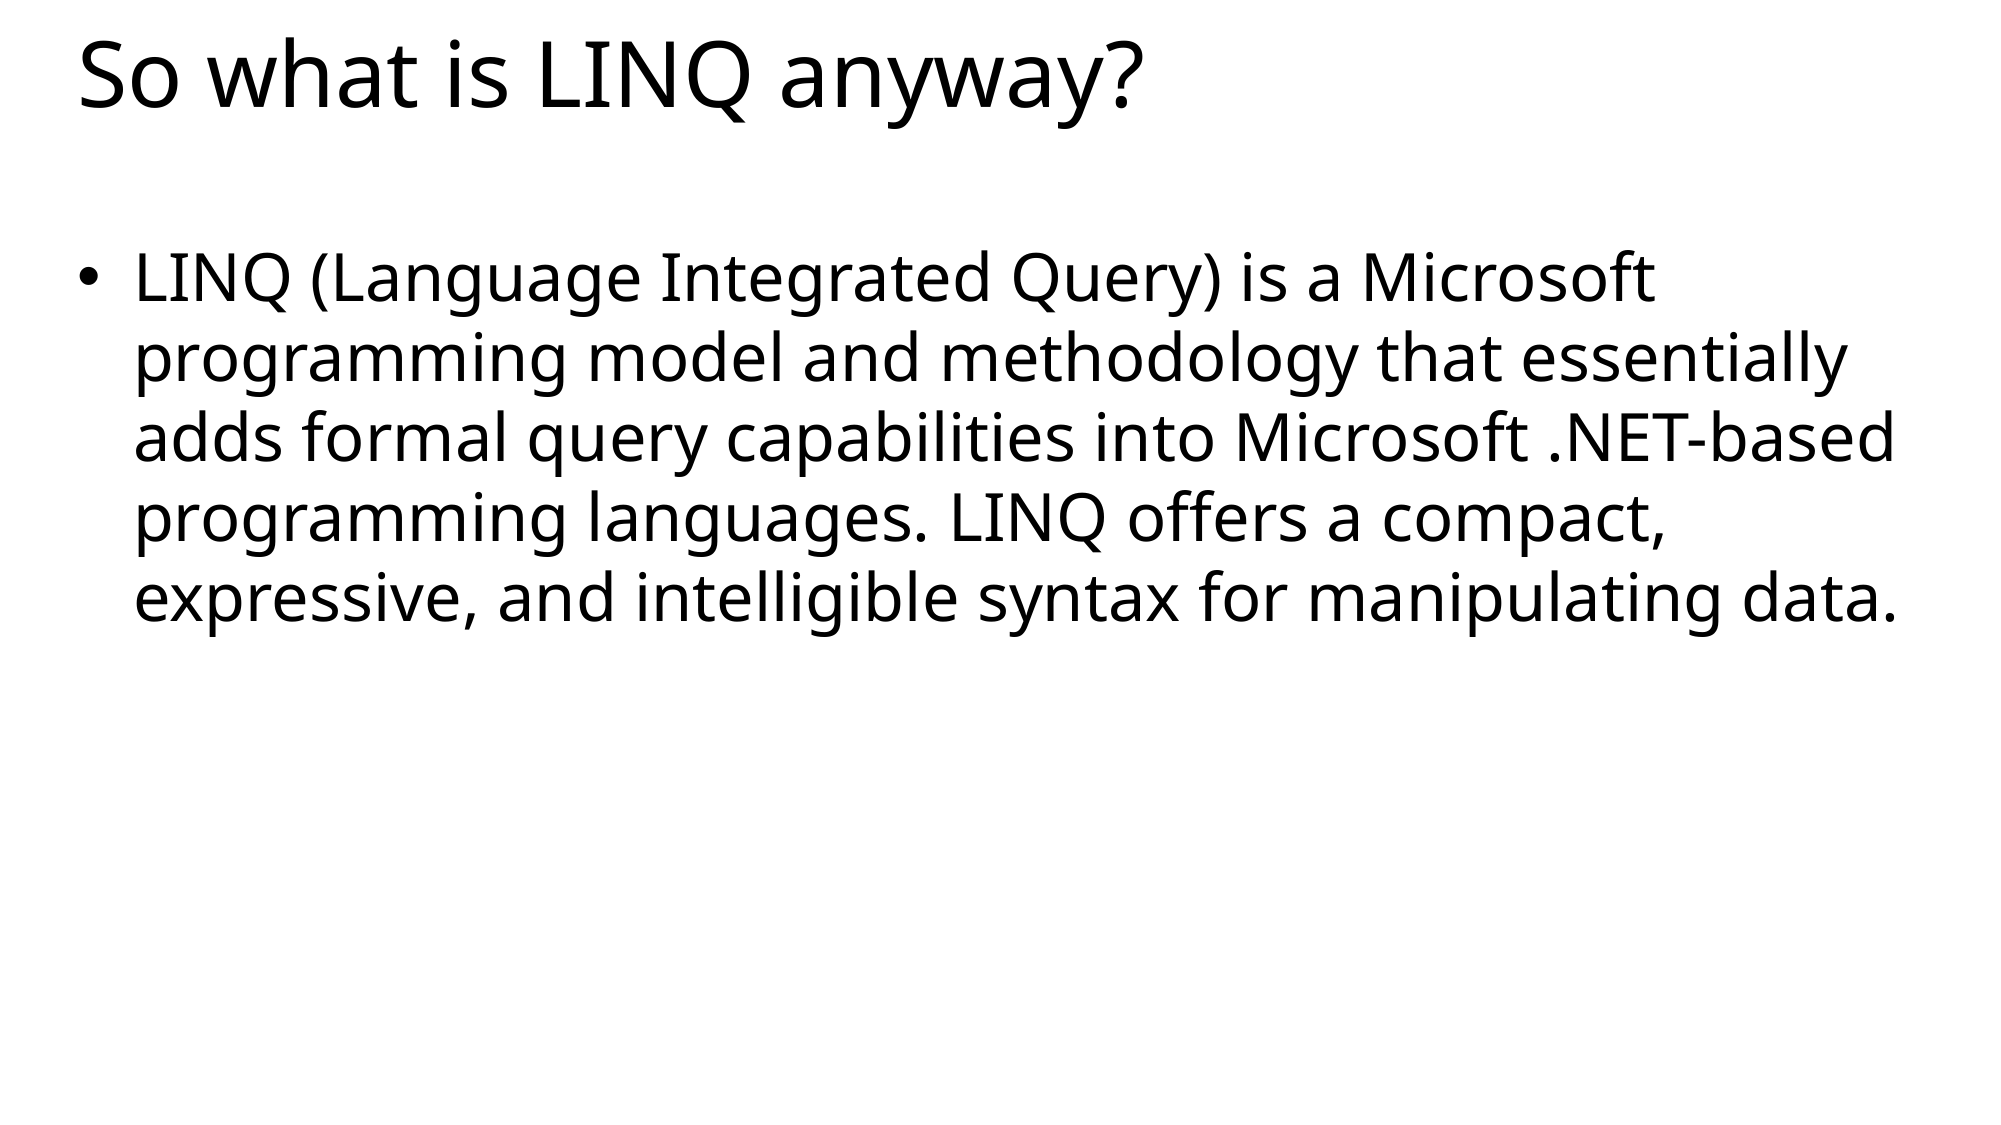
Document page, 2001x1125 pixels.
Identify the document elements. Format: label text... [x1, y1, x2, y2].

list LINQ (Language Integrated Query) is a Microsoft programming model and methodology that essentially adds formal query capabilities into Microsoft .NET-based programming languages. LINQ offers a compact, expressive, and intelligible syntax for manipulating data. [62, 227, 1953, 1096]
title So what is LINQ anyway? [62, 29, 1953, 205]
